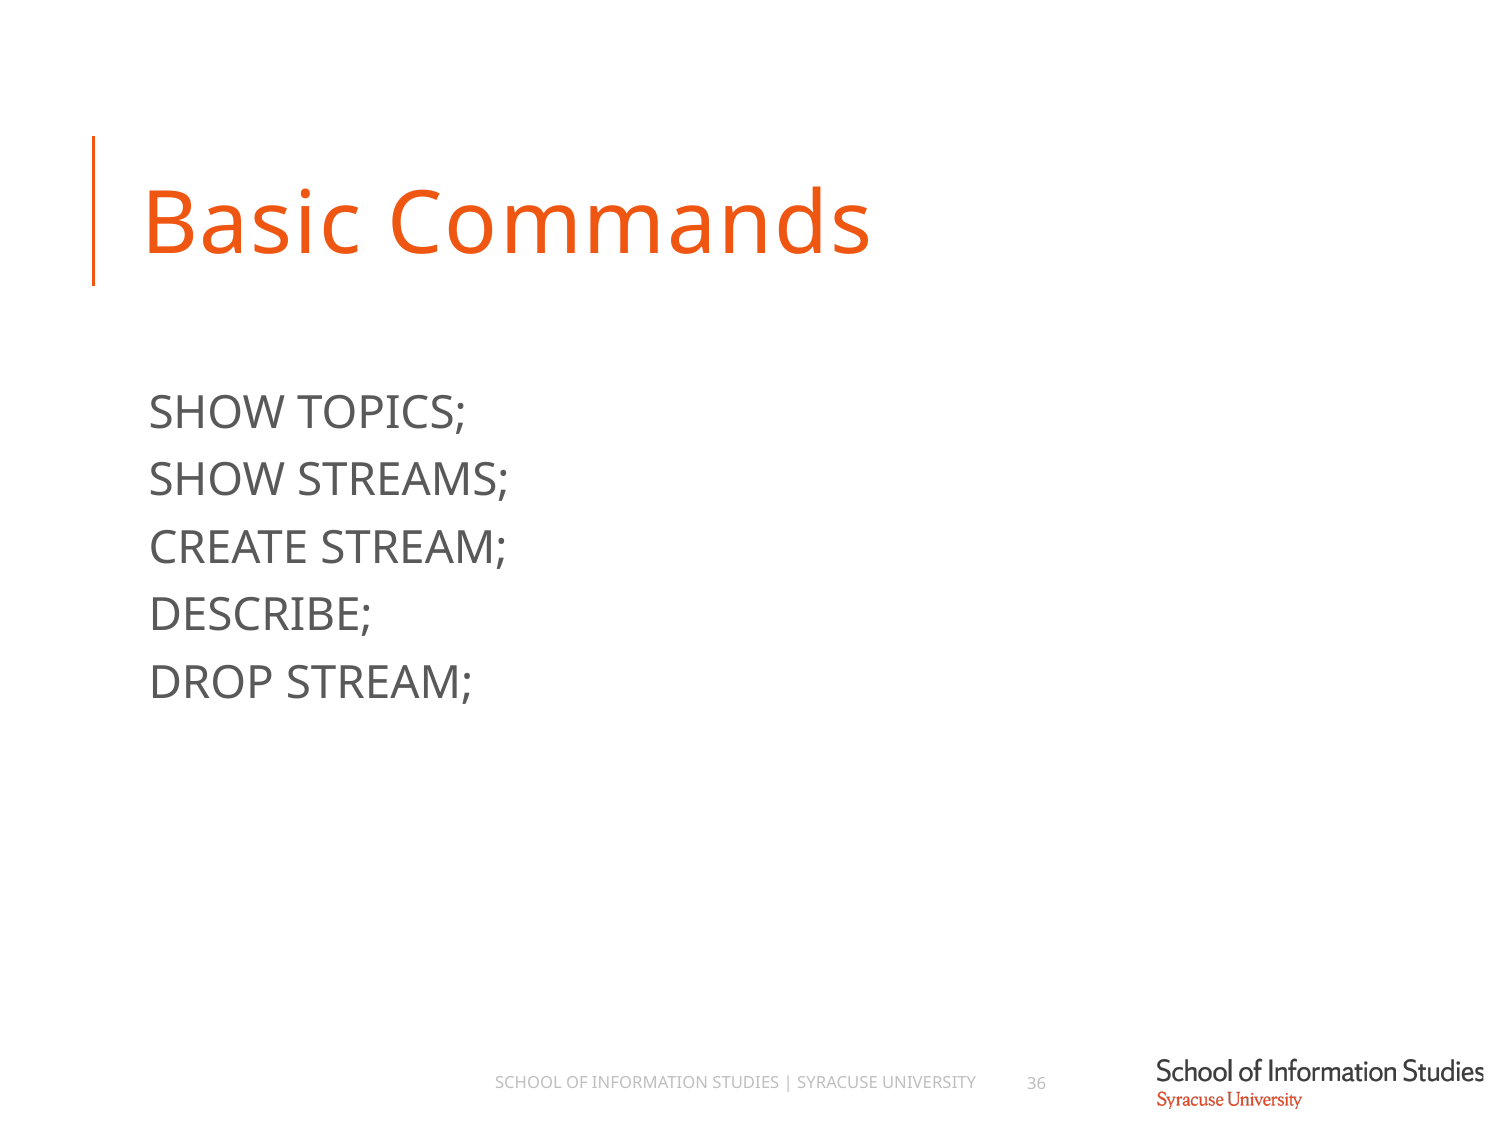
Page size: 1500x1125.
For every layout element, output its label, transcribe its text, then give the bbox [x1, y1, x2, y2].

footer School of Information Studies | Syracuse University [283, 1061, 993, 1106]
title Basic Commands [126, 96, 1322, 342]
list SHOW TOPICS; SHOW STREAMS; CREATE STREAM; DESCRIBE; DROP STREAM; [126, 375, 1322, 1035]
slide_number 36 [1012, 1061, 1149, 1107]
